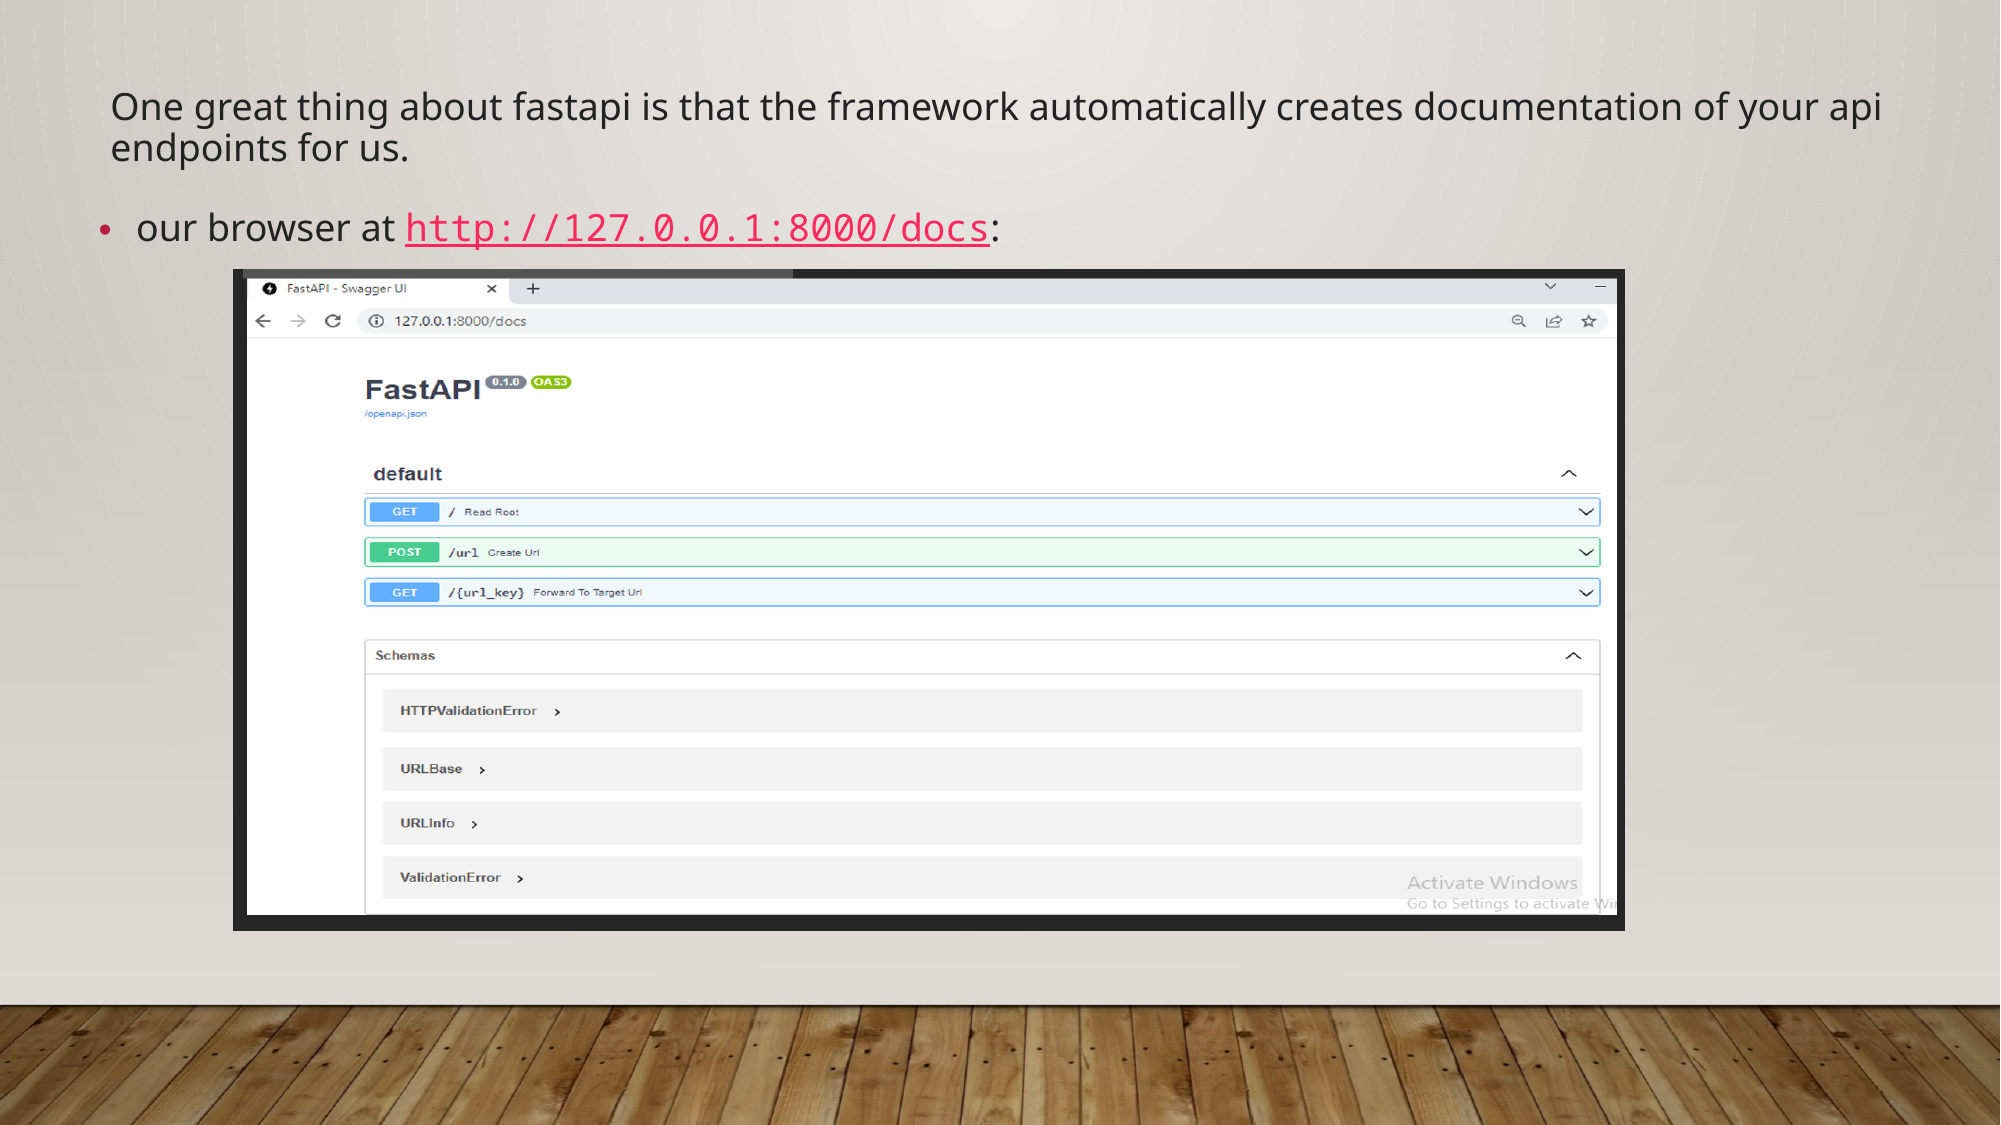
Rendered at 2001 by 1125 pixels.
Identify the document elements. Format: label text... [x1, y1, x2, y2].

picture [0, 1005, 2000, 1125]
picture [233, 269, 1626, 932]
title One great thing about fastapi is that the framework automatically creates documentation of your api endpoints for us. [95, 0, 2000, 185]
list our browser at http://127.0.0.1:8000/docs: [83, 185, 2000, 897]
